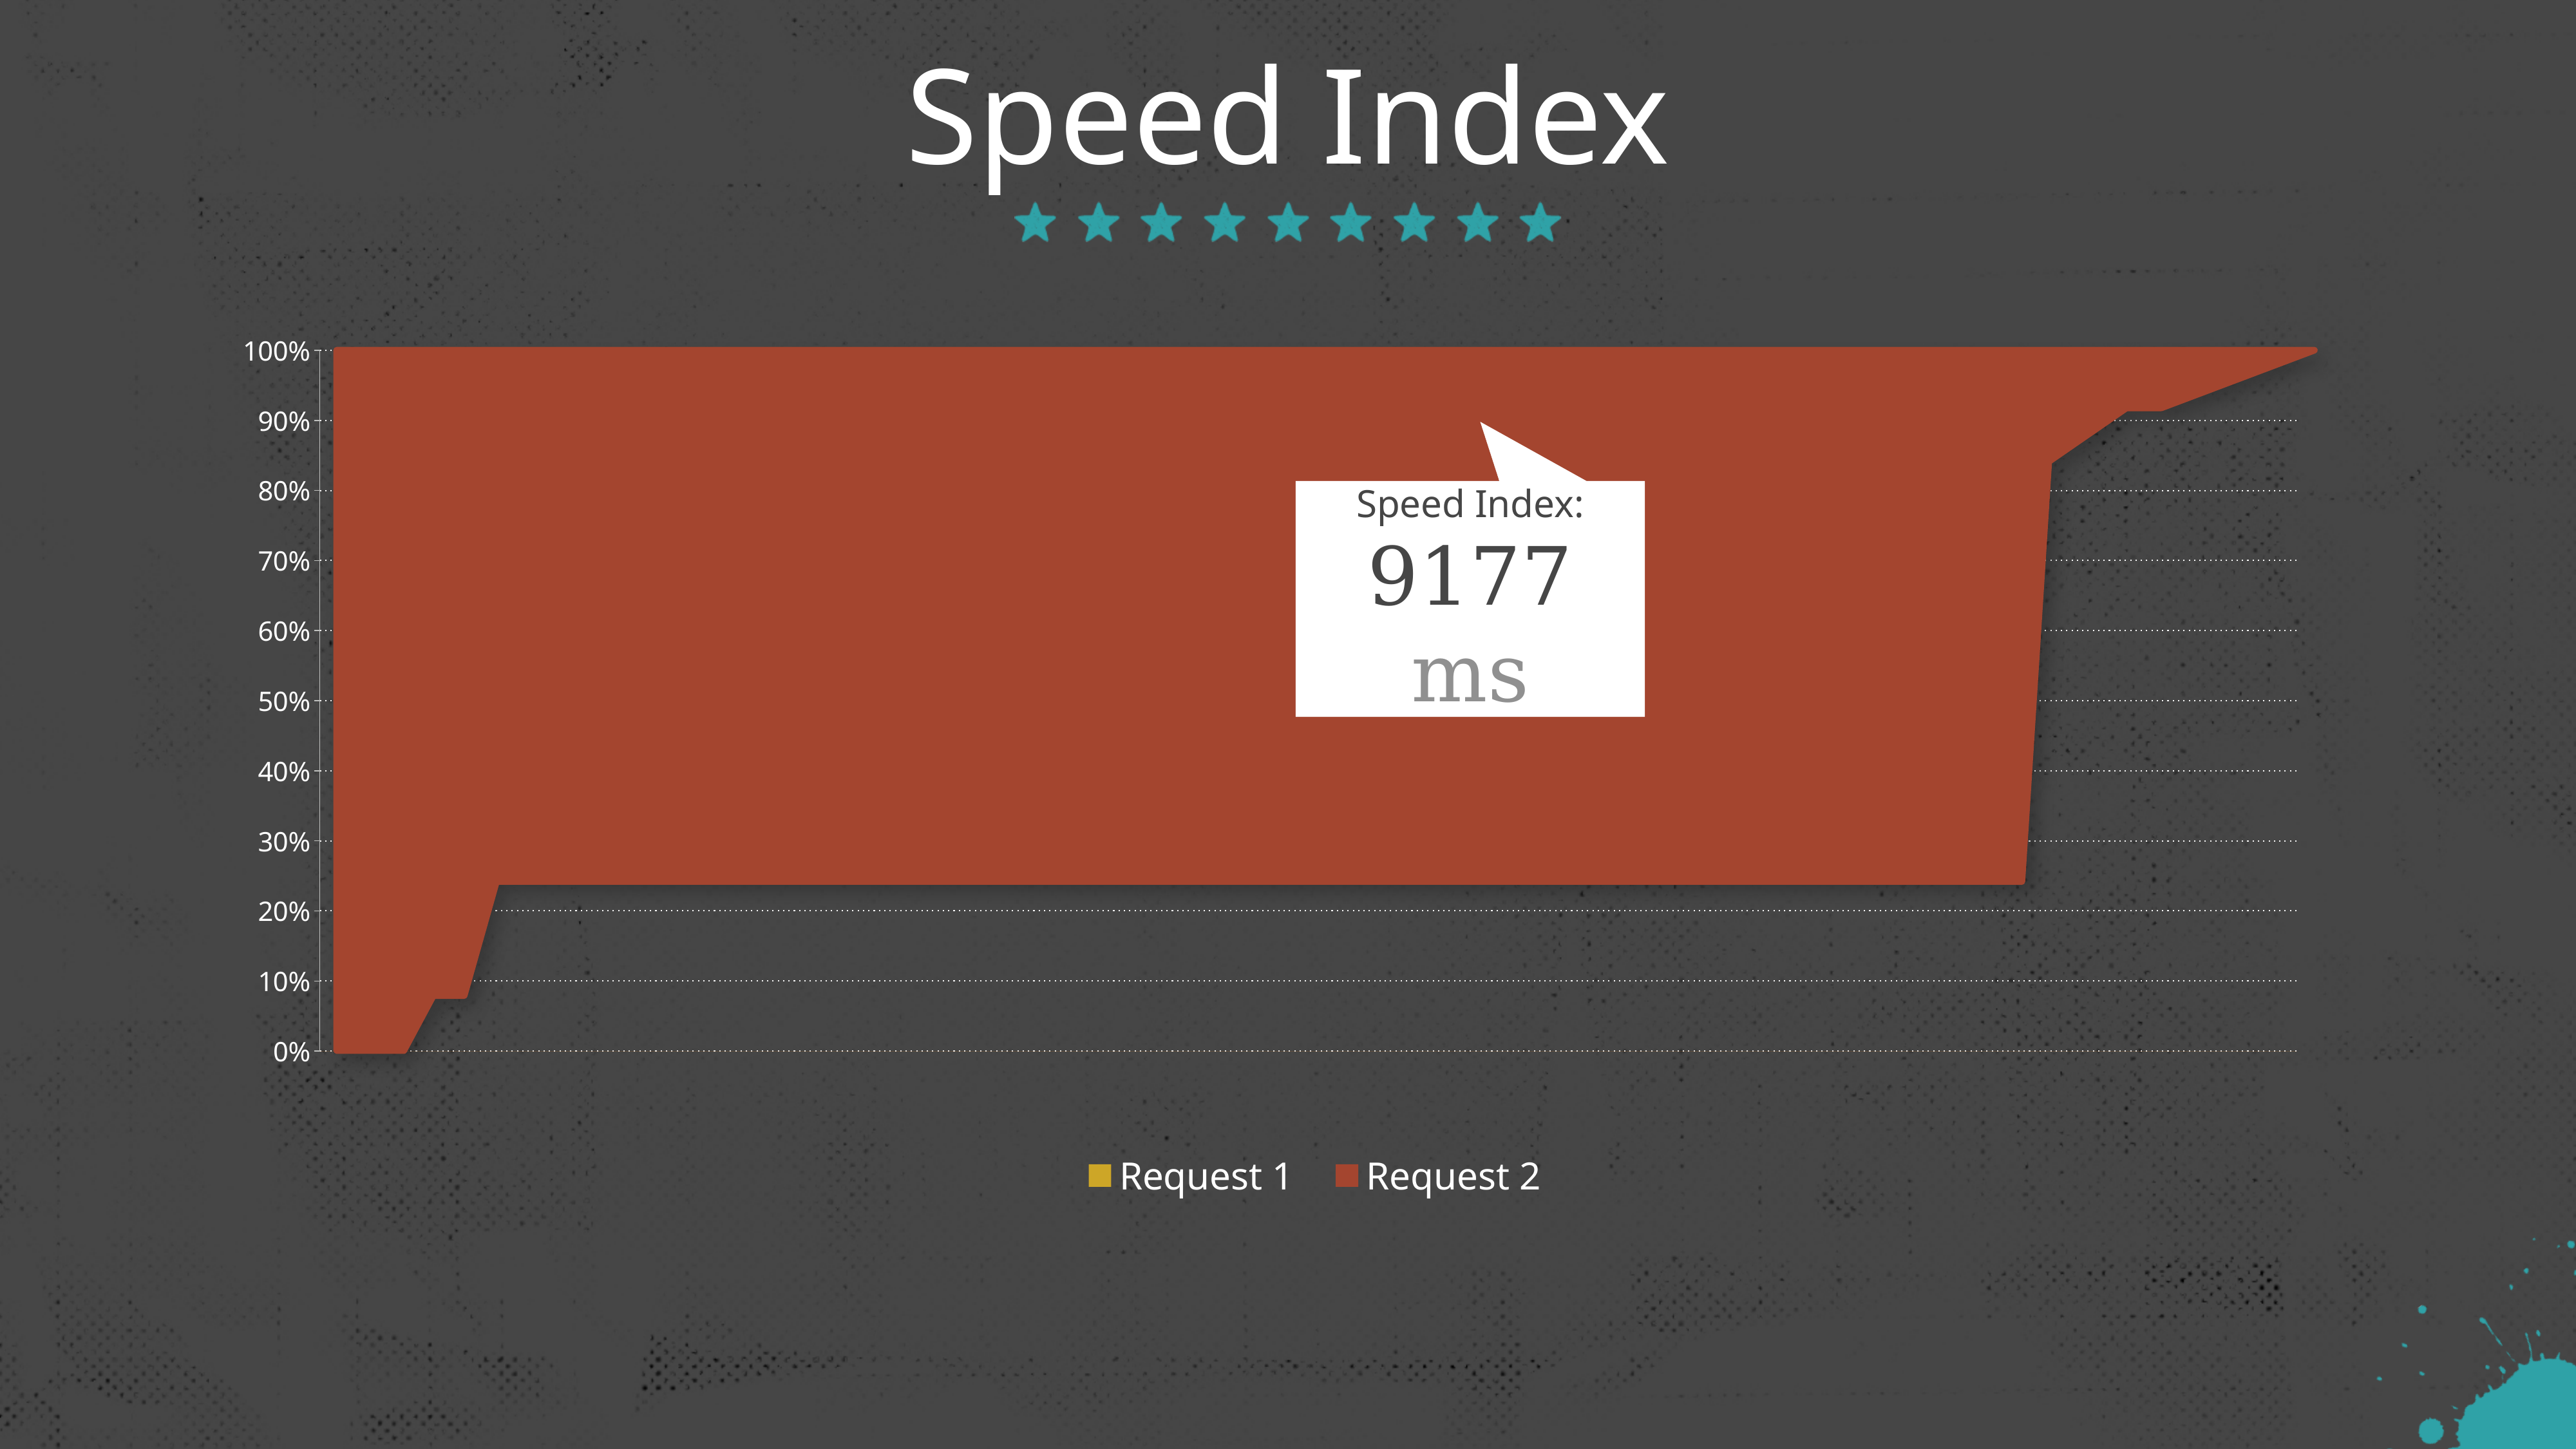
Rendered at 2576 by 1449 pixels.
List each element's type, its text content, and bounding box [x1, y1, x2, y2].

picture [0, 177, 2576, 1449]
title Speed Index [0, 0, 2576, 177]
chart [238, 319, 2338, 1218]
